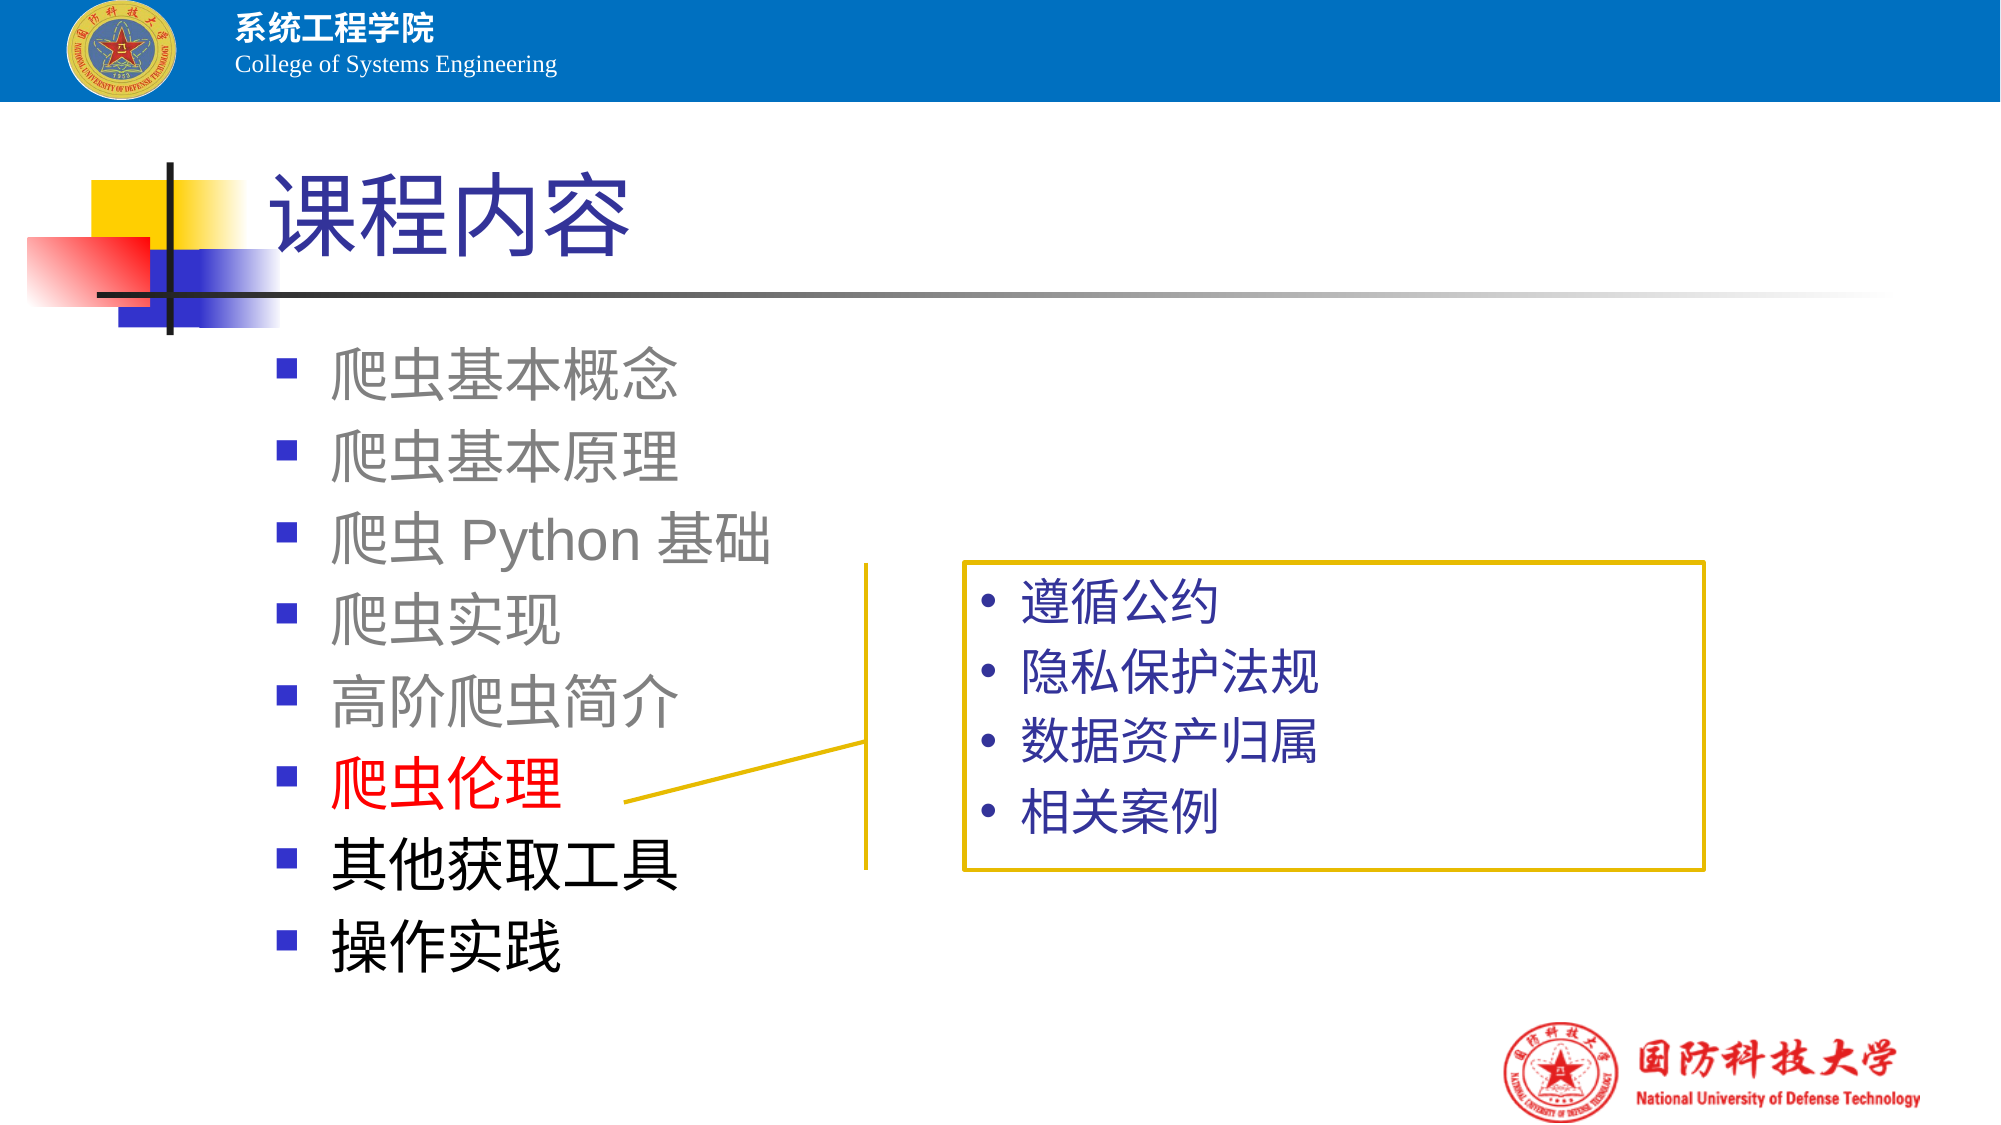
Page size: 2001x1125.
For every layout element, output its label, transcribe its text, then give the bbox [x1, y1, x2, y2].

text_box 遵循公约 隐私保护法规 数据资产归属 相关案例 [623, 562, 868, 870]
picture [1502, 1022, 1920, 1123]
text_box 遵循公约 隐私保护法规 数据资产归属 相关案例 [962, 560, 1706, 872]
title 课程内容 [251, 35, 1957, 275]
picture [66, 0, 177, 100]
list 爬虫基本概念 爬虫基本原理 爬虫Python基础 爬虫实现 高阶爬虫简介 爬虫伦理 其他获取工具 操作实践 [258, 331, 1959, 1006]
